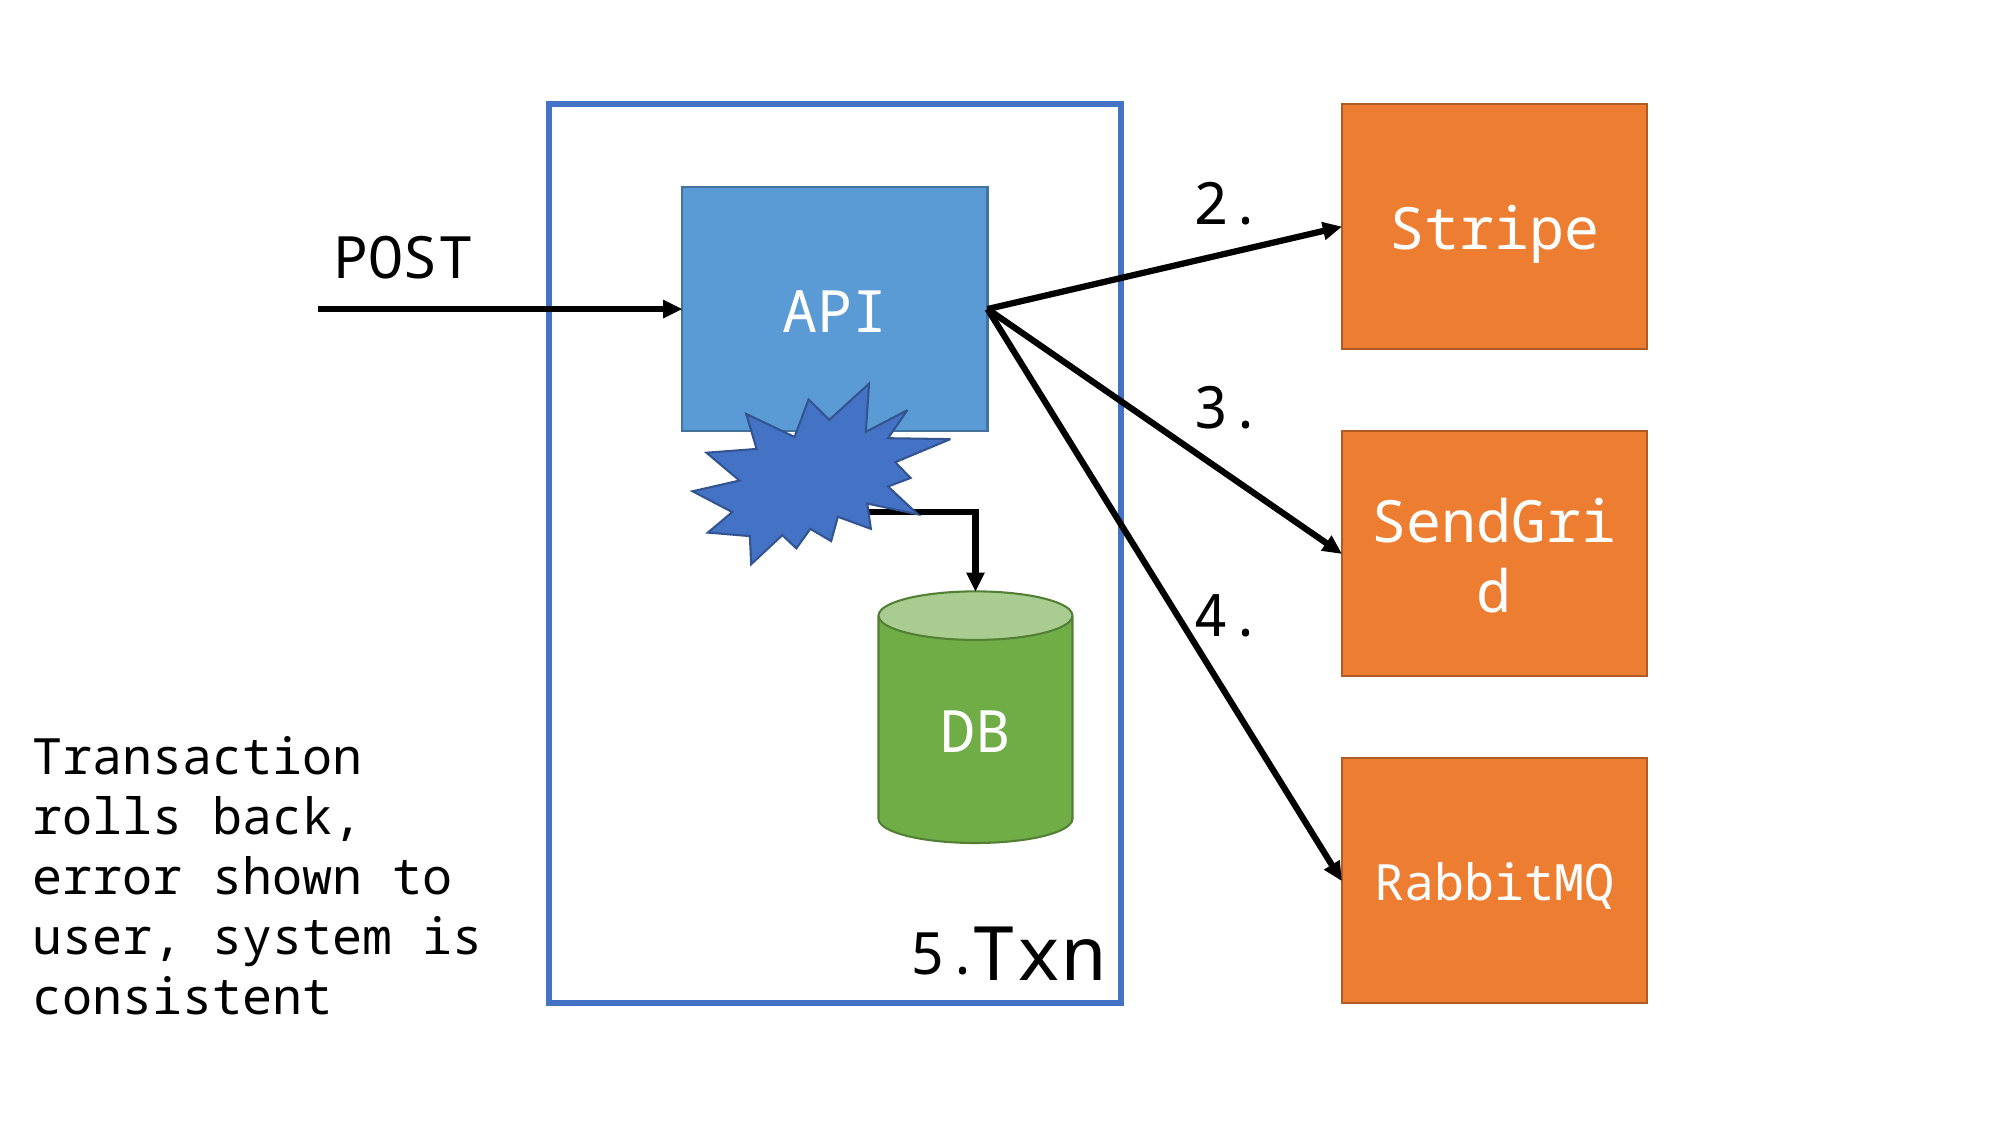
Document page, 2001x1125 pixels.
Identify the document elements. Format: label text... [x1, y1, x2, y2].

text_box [284, 104, 1648, 1004]
text_box Transaction rolls back, error shown to user, system is consistent [17, 717, 543, 1032]
